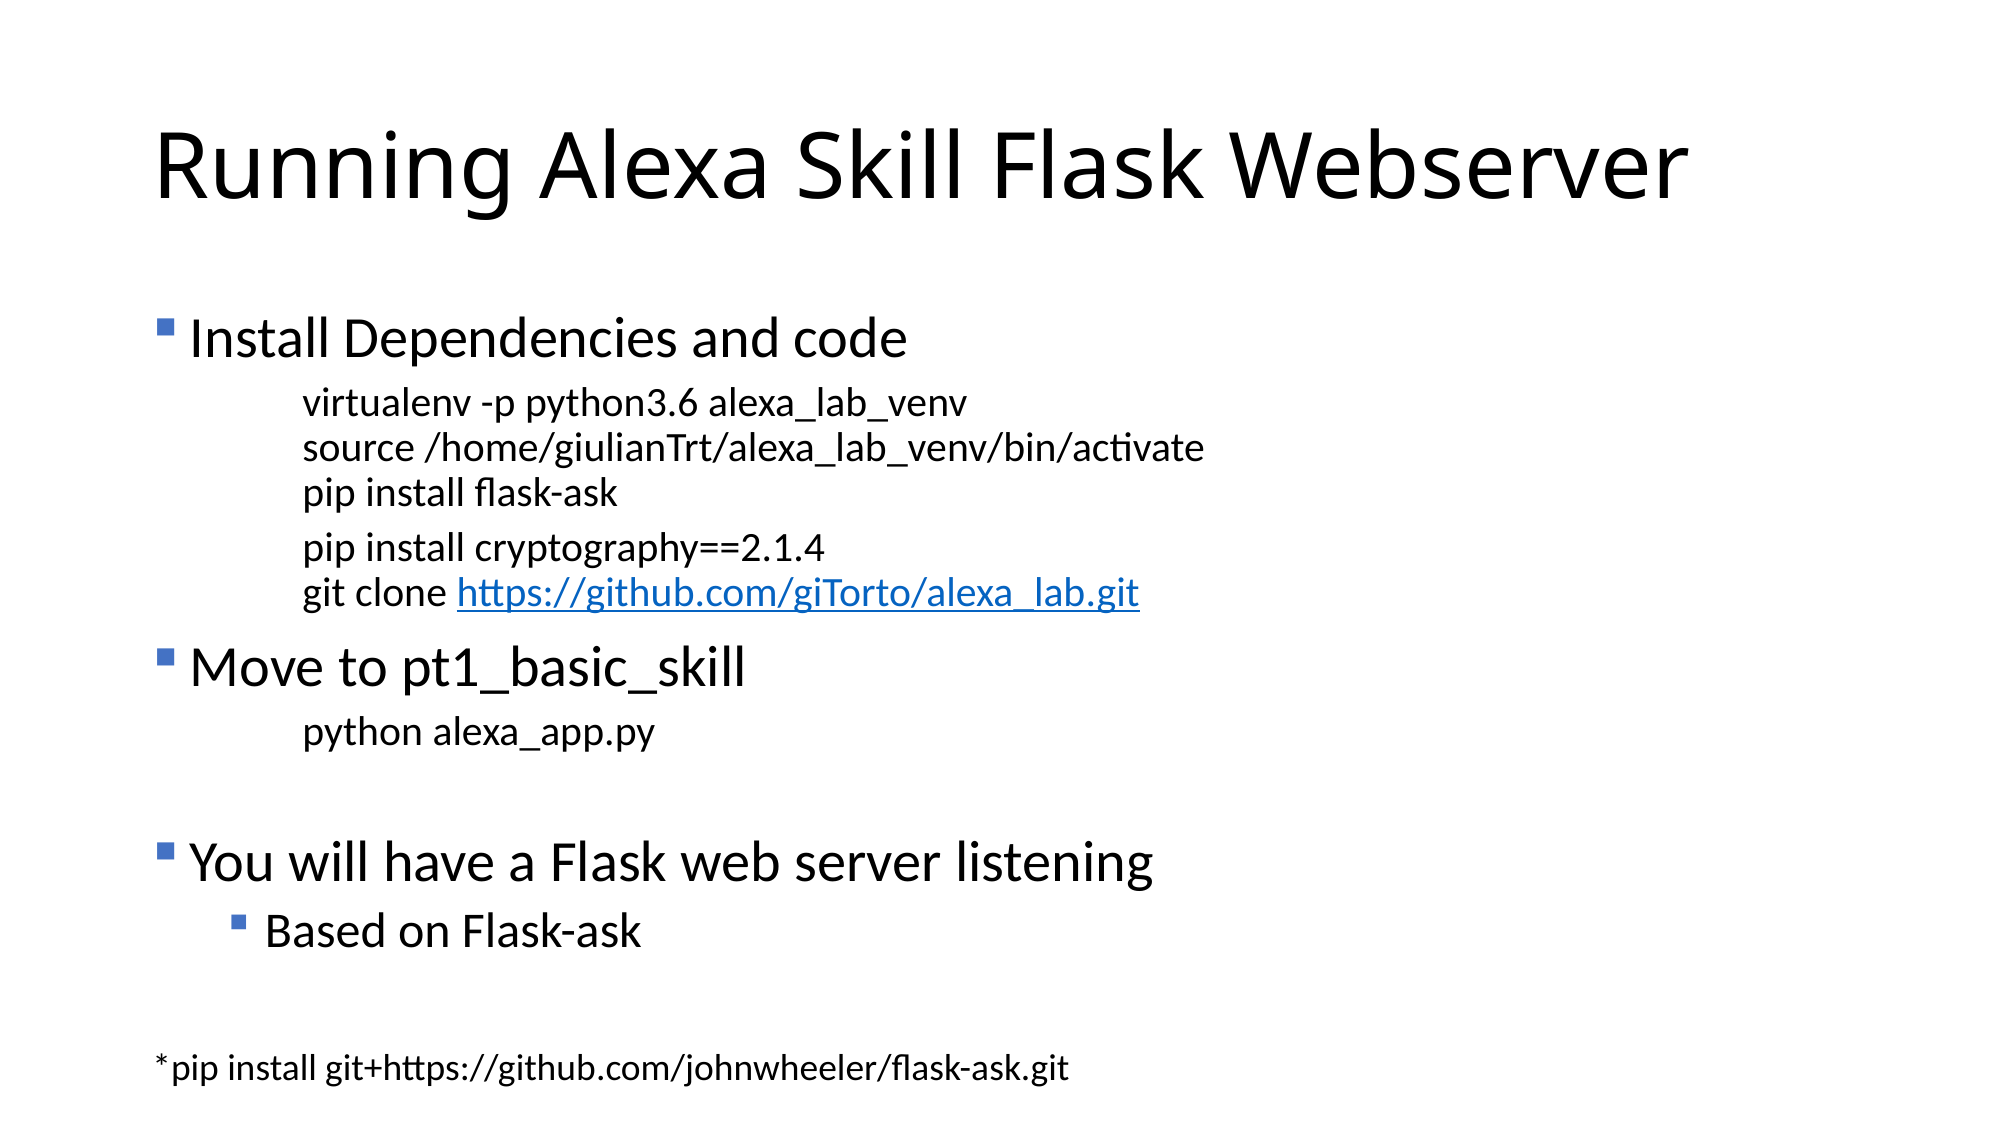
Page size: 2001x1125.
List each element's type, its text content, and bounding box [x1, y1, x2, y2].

text_box *pip install git+https://github.com/johnwheeler/flask-ask.git [137, 1035, 1138, 1096]
list Install Dependencies and code virtualenv -p python3.6 alexa_lab_venv source /home/giulianTrt/alexa_lab_venv/bin/activate pip install flask-ask pip install cryptography==2.1.4 git clone https://github.com/giTorto/alexa_lab.git Move to pt1_basic_skill python alexa_app.py You will have a Flask web server listening Based on Flask-ask [137, 299, 1863, 1014]
title Running Alexa Skill Flask Webserver [137, 59, 1863, 278]
